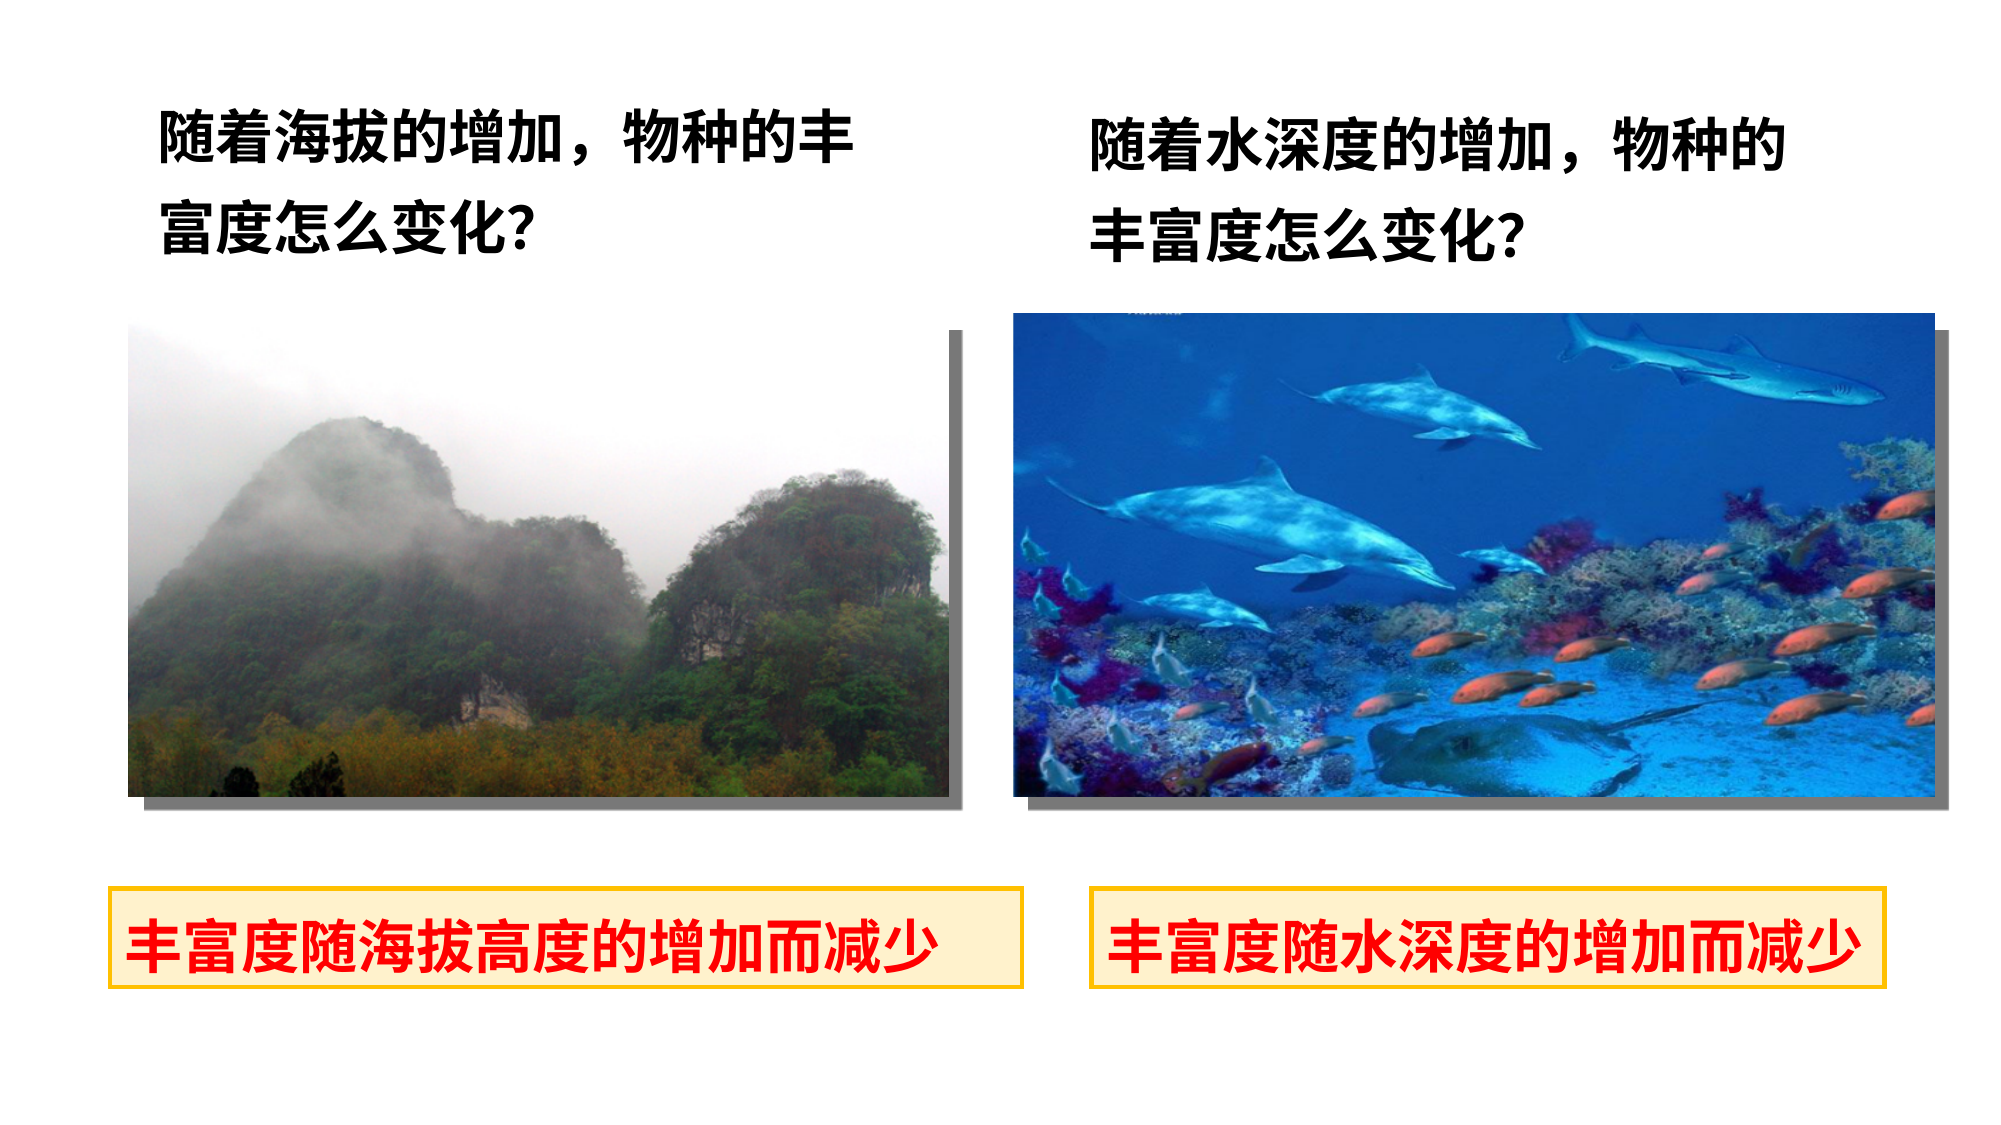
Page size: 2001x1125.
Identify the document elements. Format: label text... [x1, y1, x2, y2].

text_box 随着水深度的增加，物种的丰富度怎么变化？ [1074, 80, 1820, 277]
picture [1012, 313, 1935, 797]
picture [1725, 787, 1735, 791]
text_box 丰富度随海拔高度的增加而减少 [109, 888, 1023, 988]
text_box 随着海拔的增加，物种的丰富度怎么变化？ [142, 71, 877, 269]
text_box 丰富度随水深度的增加而减少 [1091, 888, 1885, 988]
picture [128, 313, 949, 797]
